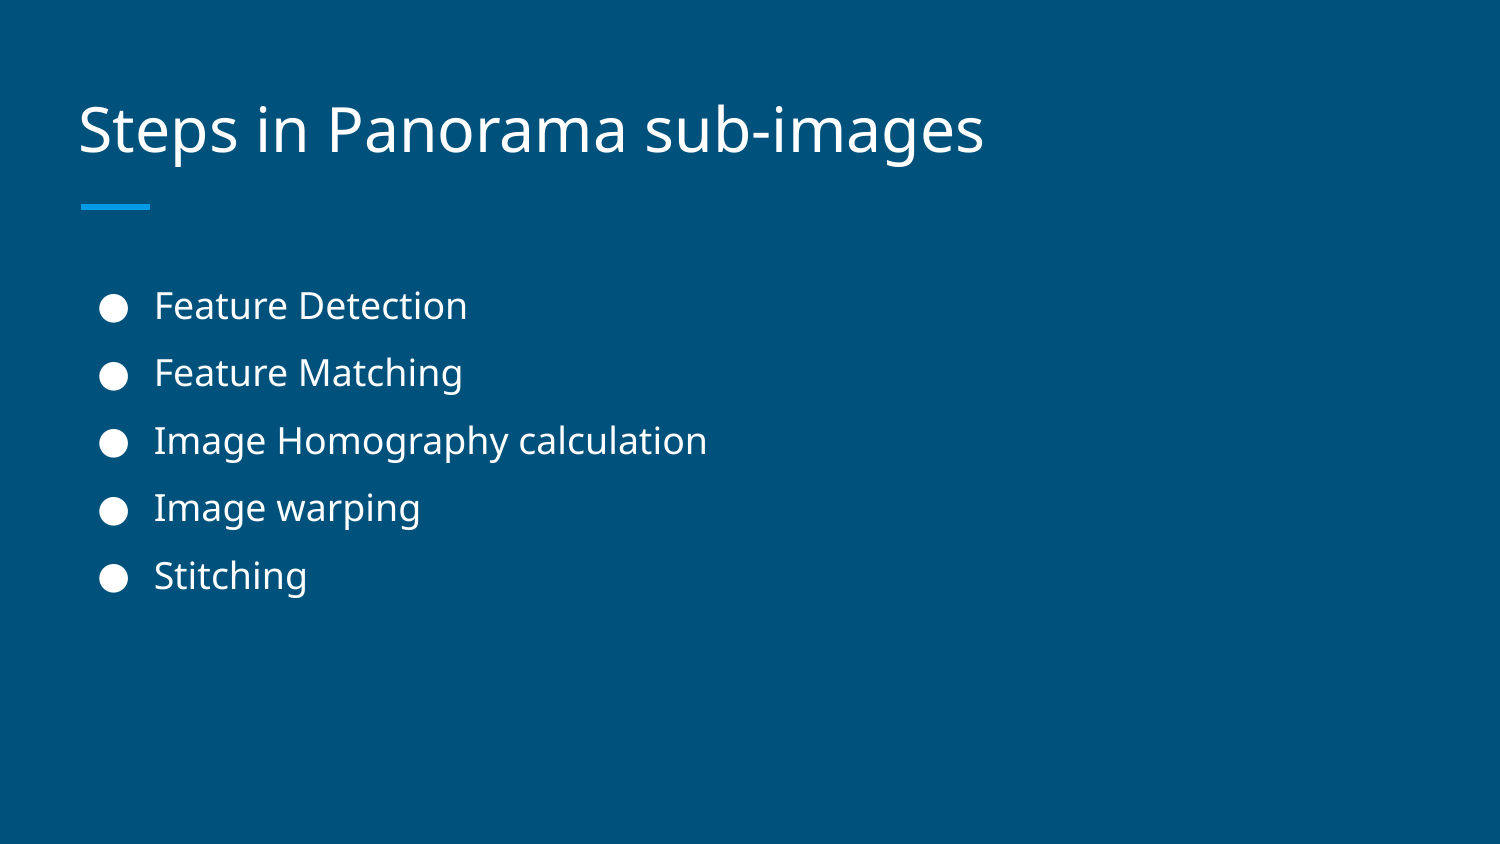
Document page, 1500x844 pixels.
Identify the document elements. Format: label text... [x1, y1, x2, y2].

title Steps in Panorama sub-images [63, 75, 1437, 188]
list Feature Detection Feature Matching Image Homography calculation Image warping Stitching [63, 244, 1437, 750]
